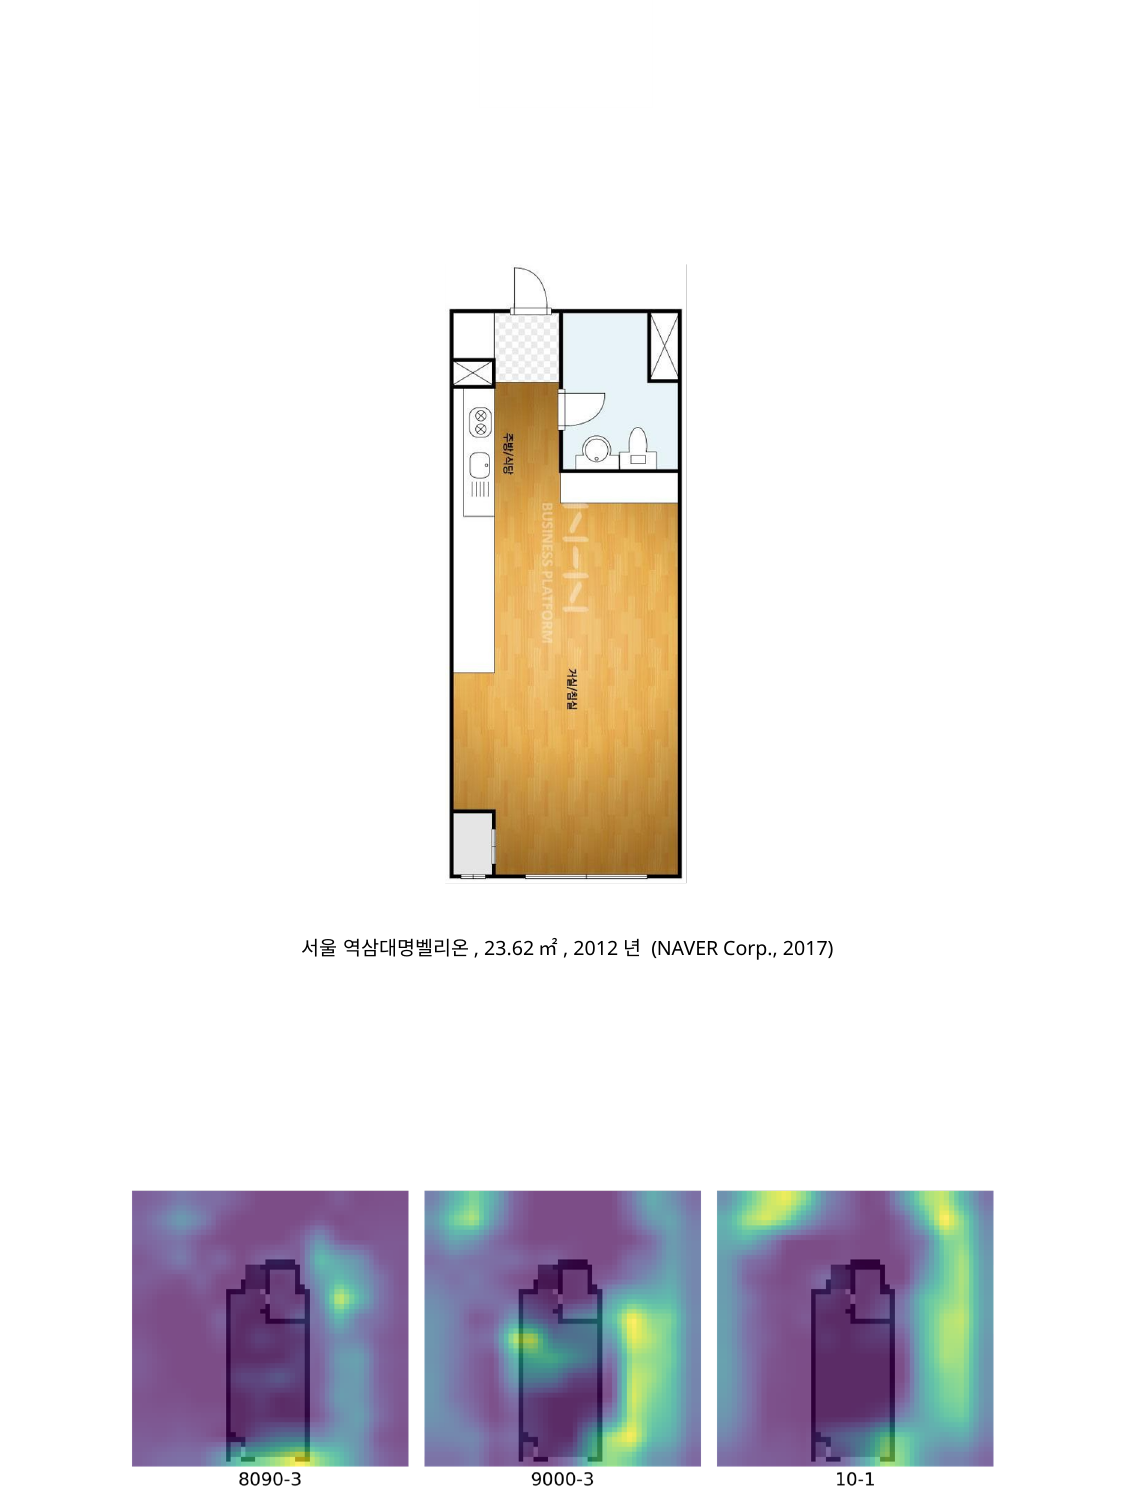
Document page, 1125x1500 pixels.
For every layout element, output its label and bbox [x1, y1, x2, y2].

picture [121, 0, 1004, 1500]
